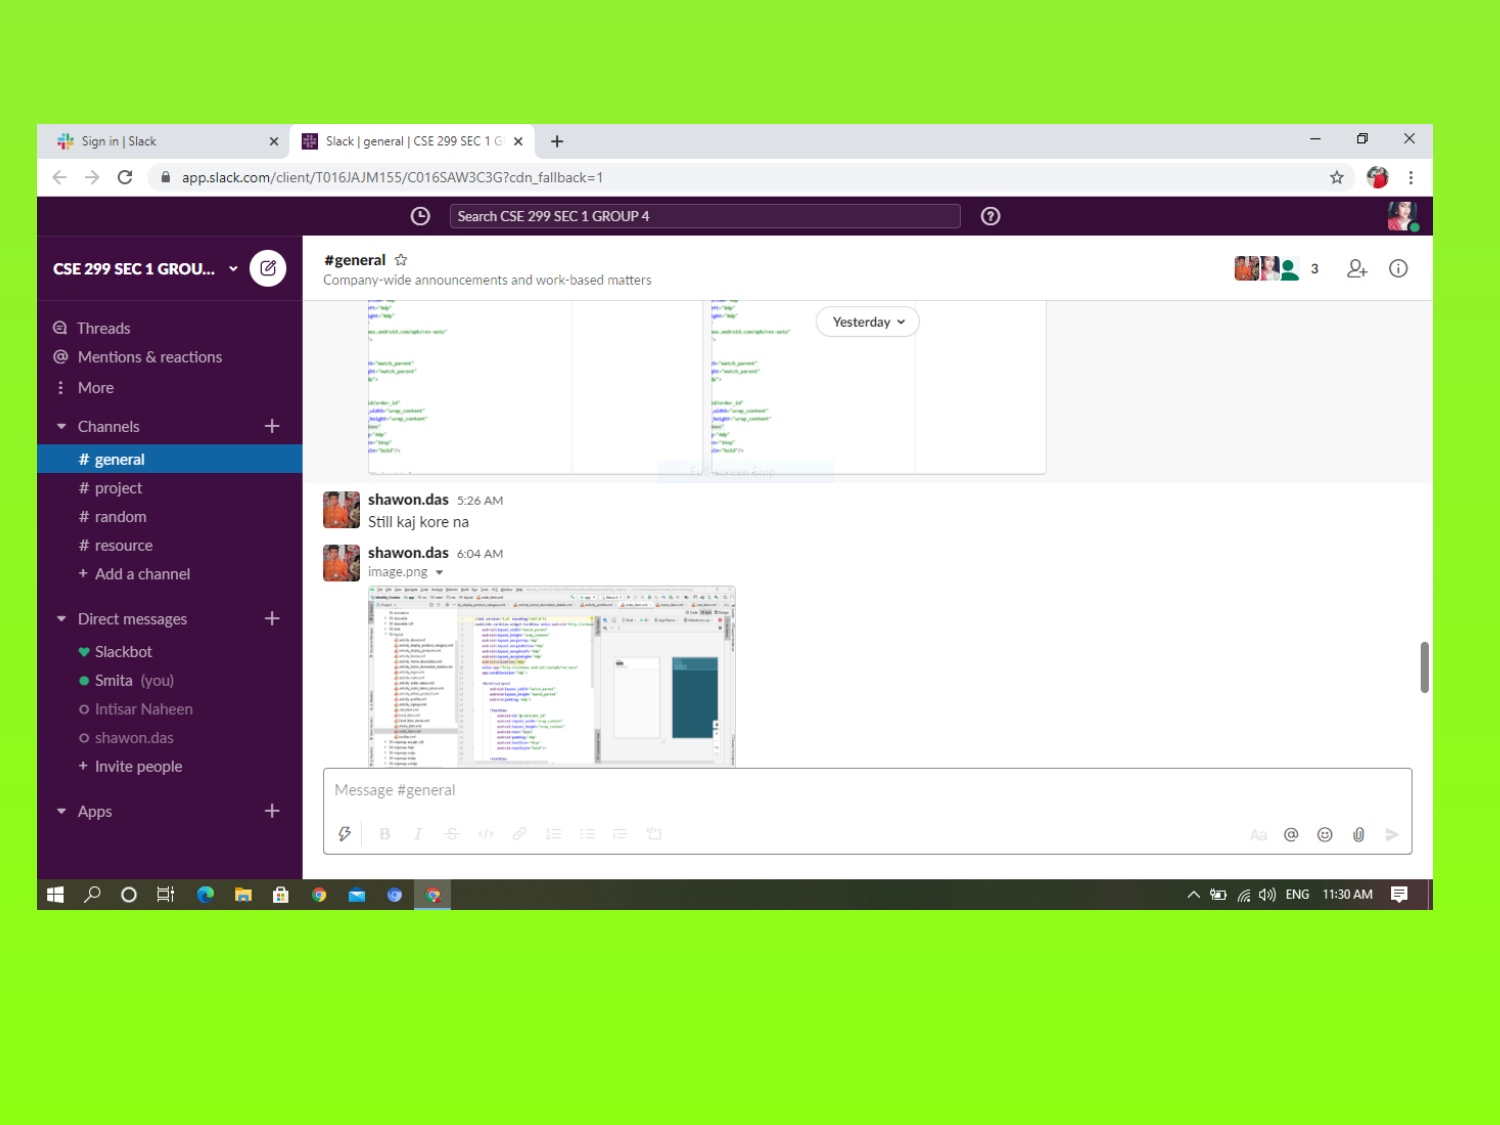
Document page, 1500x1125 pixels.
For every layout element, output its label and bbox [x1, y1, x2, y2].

picture [36, 124, 1433, 910]
